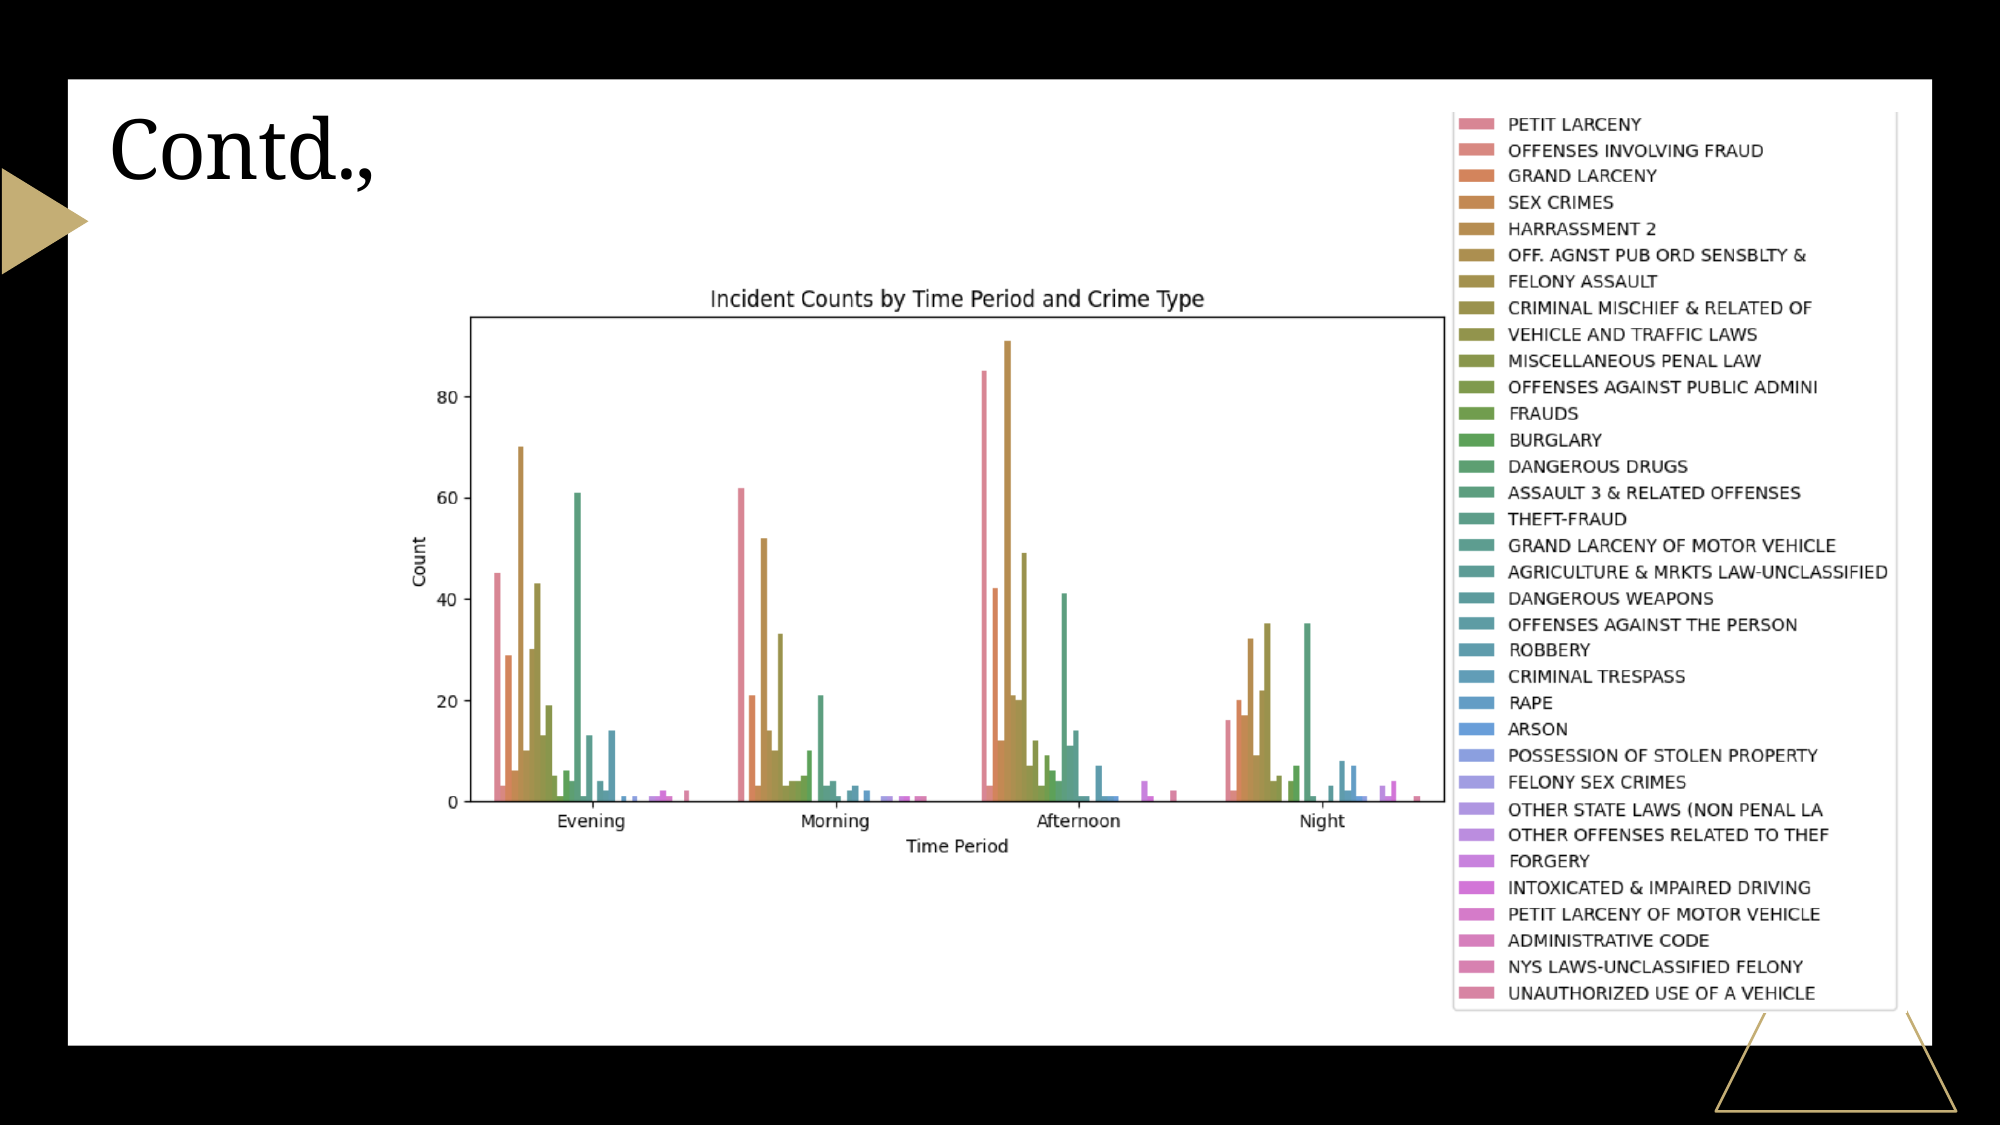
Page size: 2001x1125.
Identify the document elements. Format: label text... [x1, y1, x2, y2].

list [392, 111, 1907, 1013]
title Contd., [93, 77, 1809, 228]
